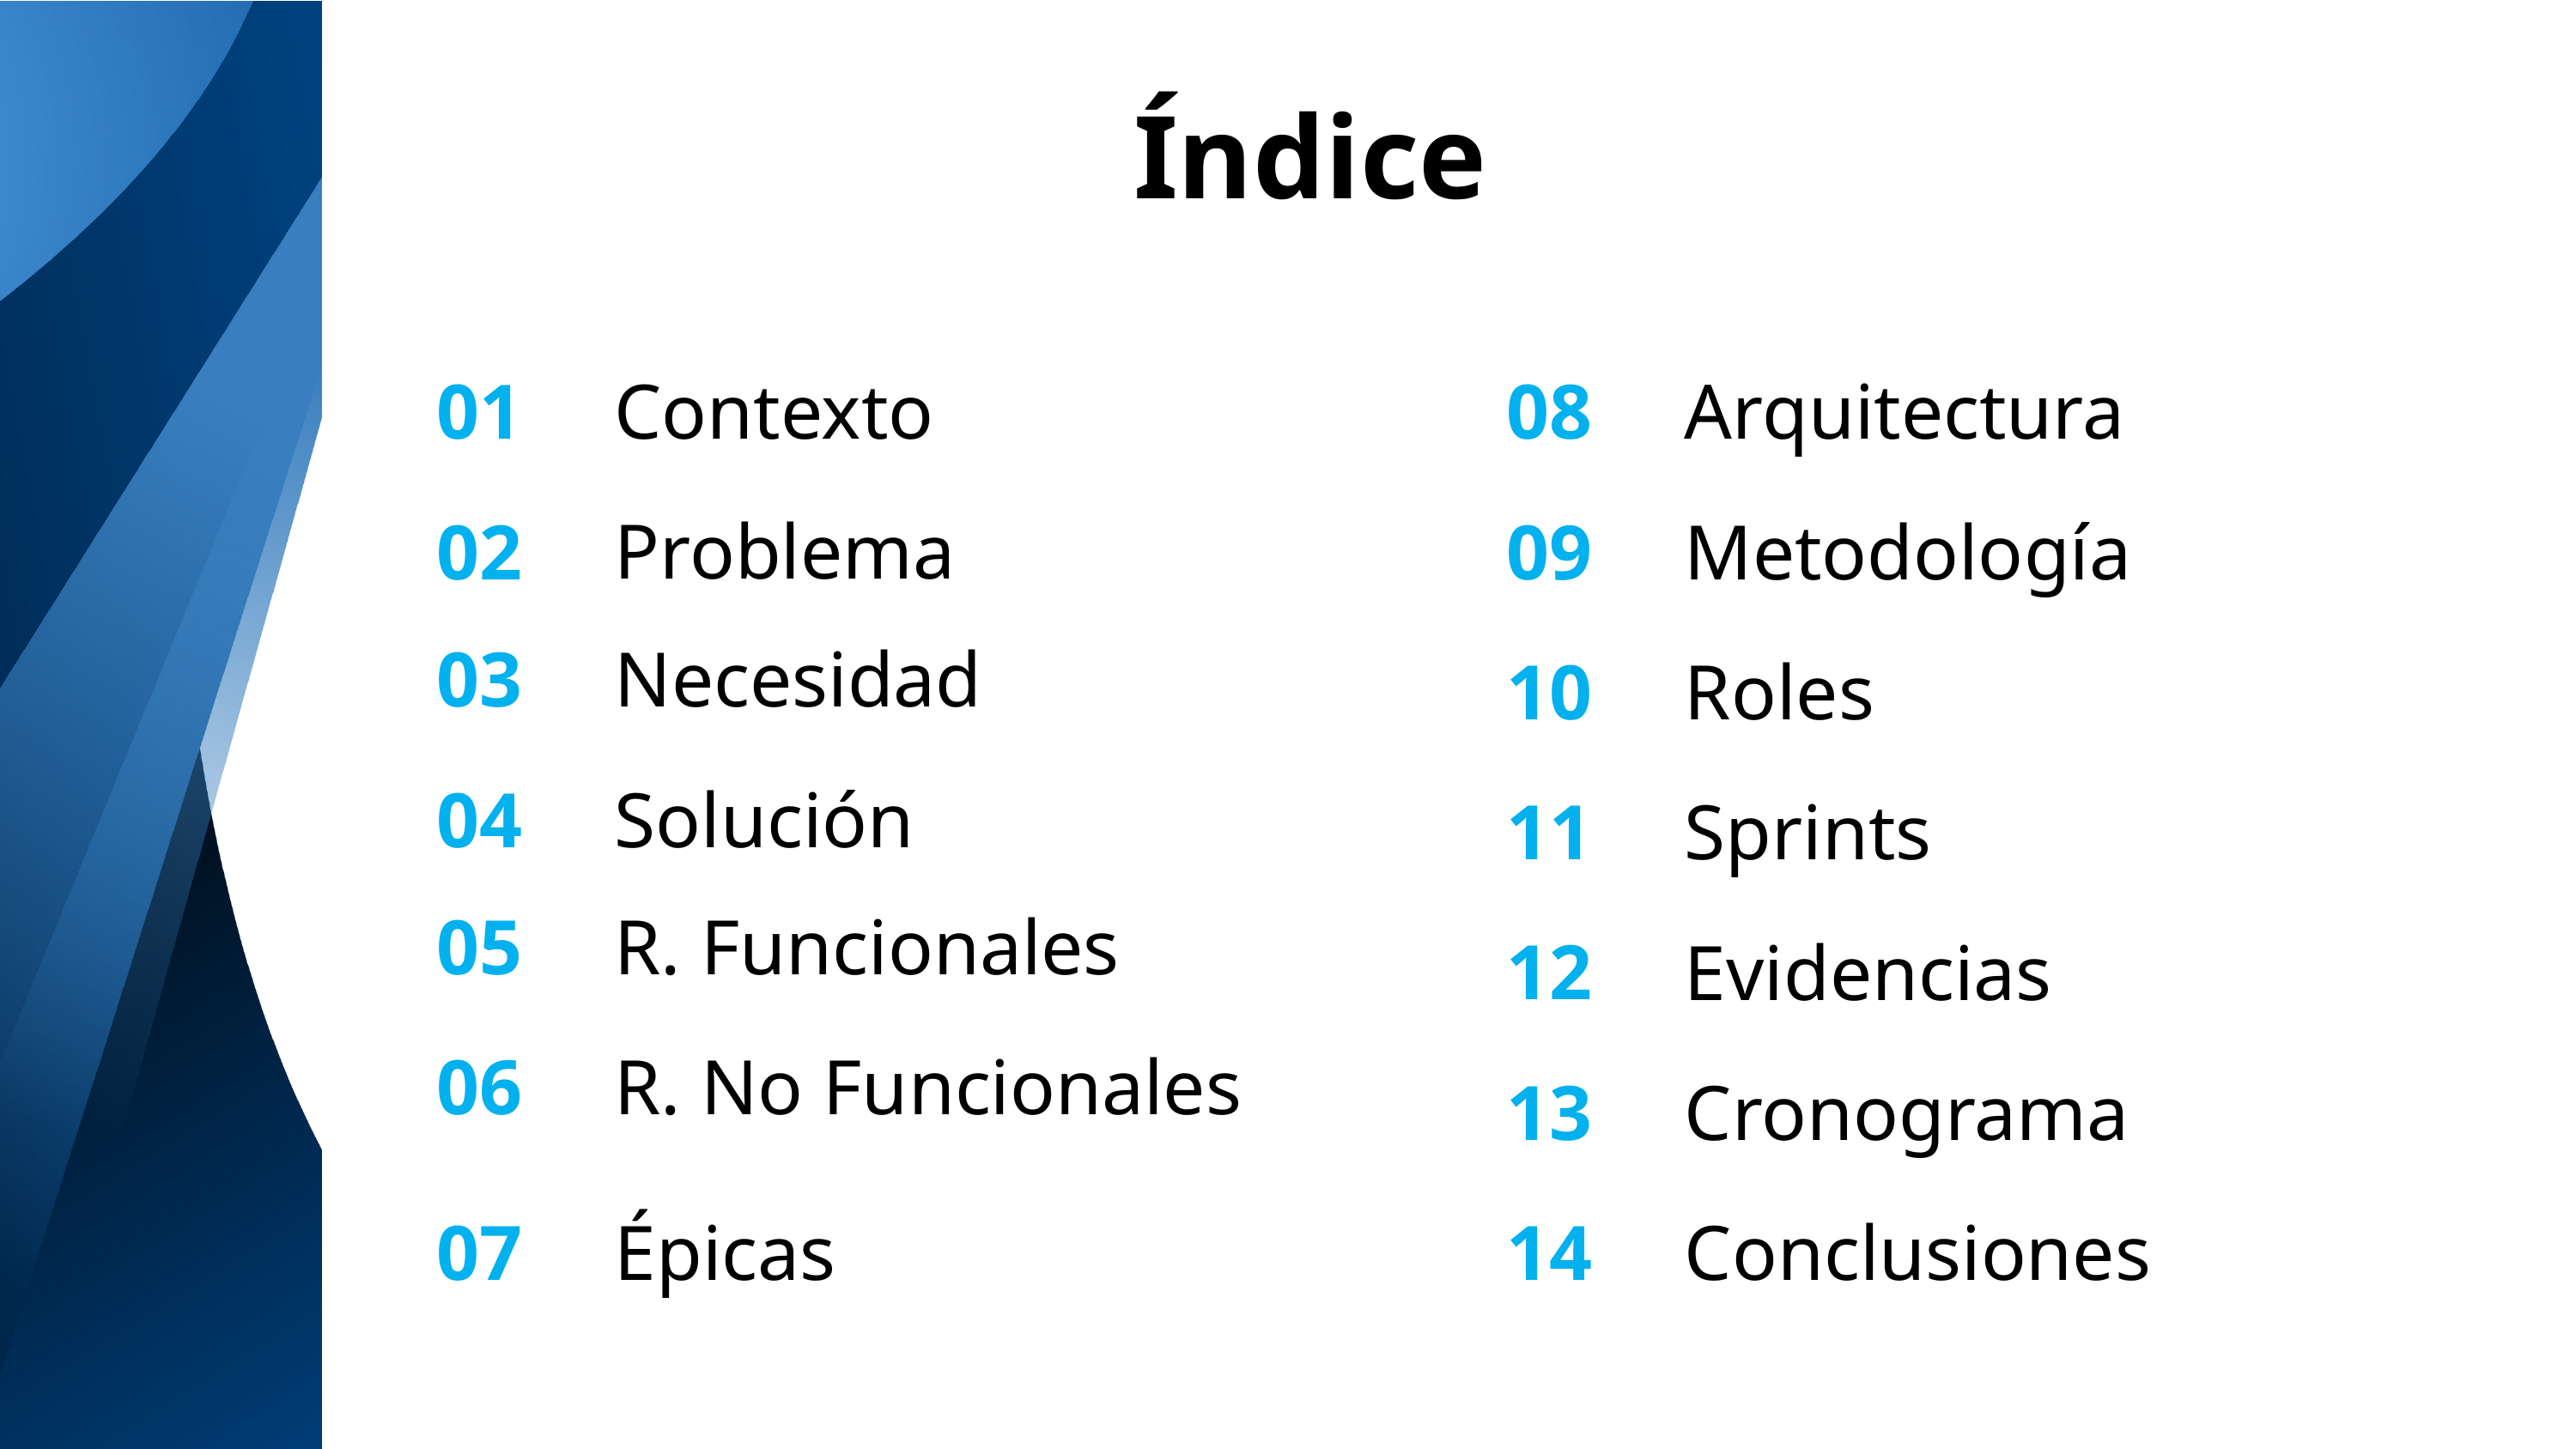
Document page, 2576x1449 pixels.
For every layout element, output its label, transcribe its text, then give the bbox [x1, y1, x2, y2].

text_box Contexto [614, 353, 1361, 455]
text_box R. No Funcionales [614, 1028, 1361, 1131]
text_box 10 [1506, 633, 1637, 735]
text_box 11 [1506, 773, 1637, 876]
text_box Solución [614, 761, 1361, 863]
text_box Problema [614, 492, 1361, 594]
text_box Metodología [1684, 493, 2432, 595]
text_box 06 [436, 1028, 567, 1131]
text_box 04 [436, 761, 567, 863]
text_box Cronograma [1684, 1053, 2432, 1156]
text_box Épicas [614, 1194, 1361, 1296]
text_box [0, 1, 322, 1449]
text_box R. Funcionales [614, 888, 1361, 991]
text_box 05 [436, 888, 567, 991]
text_box Arquitectura [1684, 353, 2432, 455]
text_box Necesidad [614, 620, 1361, 723]
text_box 01 [436, 353, 567, 455]
text_box 07 [436, 1194, 567, 1296]
text_box Conclusiones [1684, 1194, 2432, 1296]
text_box Índice [1133, 66, 1880, 221]
text_box 13 [1506, 1053, 1637, 1155]
text_box 02 [436, 493, 567, 595]
text_box 12 [1506, 913, 1637, 1016]
text_box 09 [1506, 493, 1637, 595]
text_box 08 [1506, 353, 1637, 455]
text_box 14 [1506, 1194, 1637, 1296]
text_box 03 [436, 621, 567, 723]
text_box Evidencias [1684, 913, 2432, 1016]
text_box Sprints [1684, 773, 2432, 876]
text_box Roles [1684, 633, 2432, 736]
